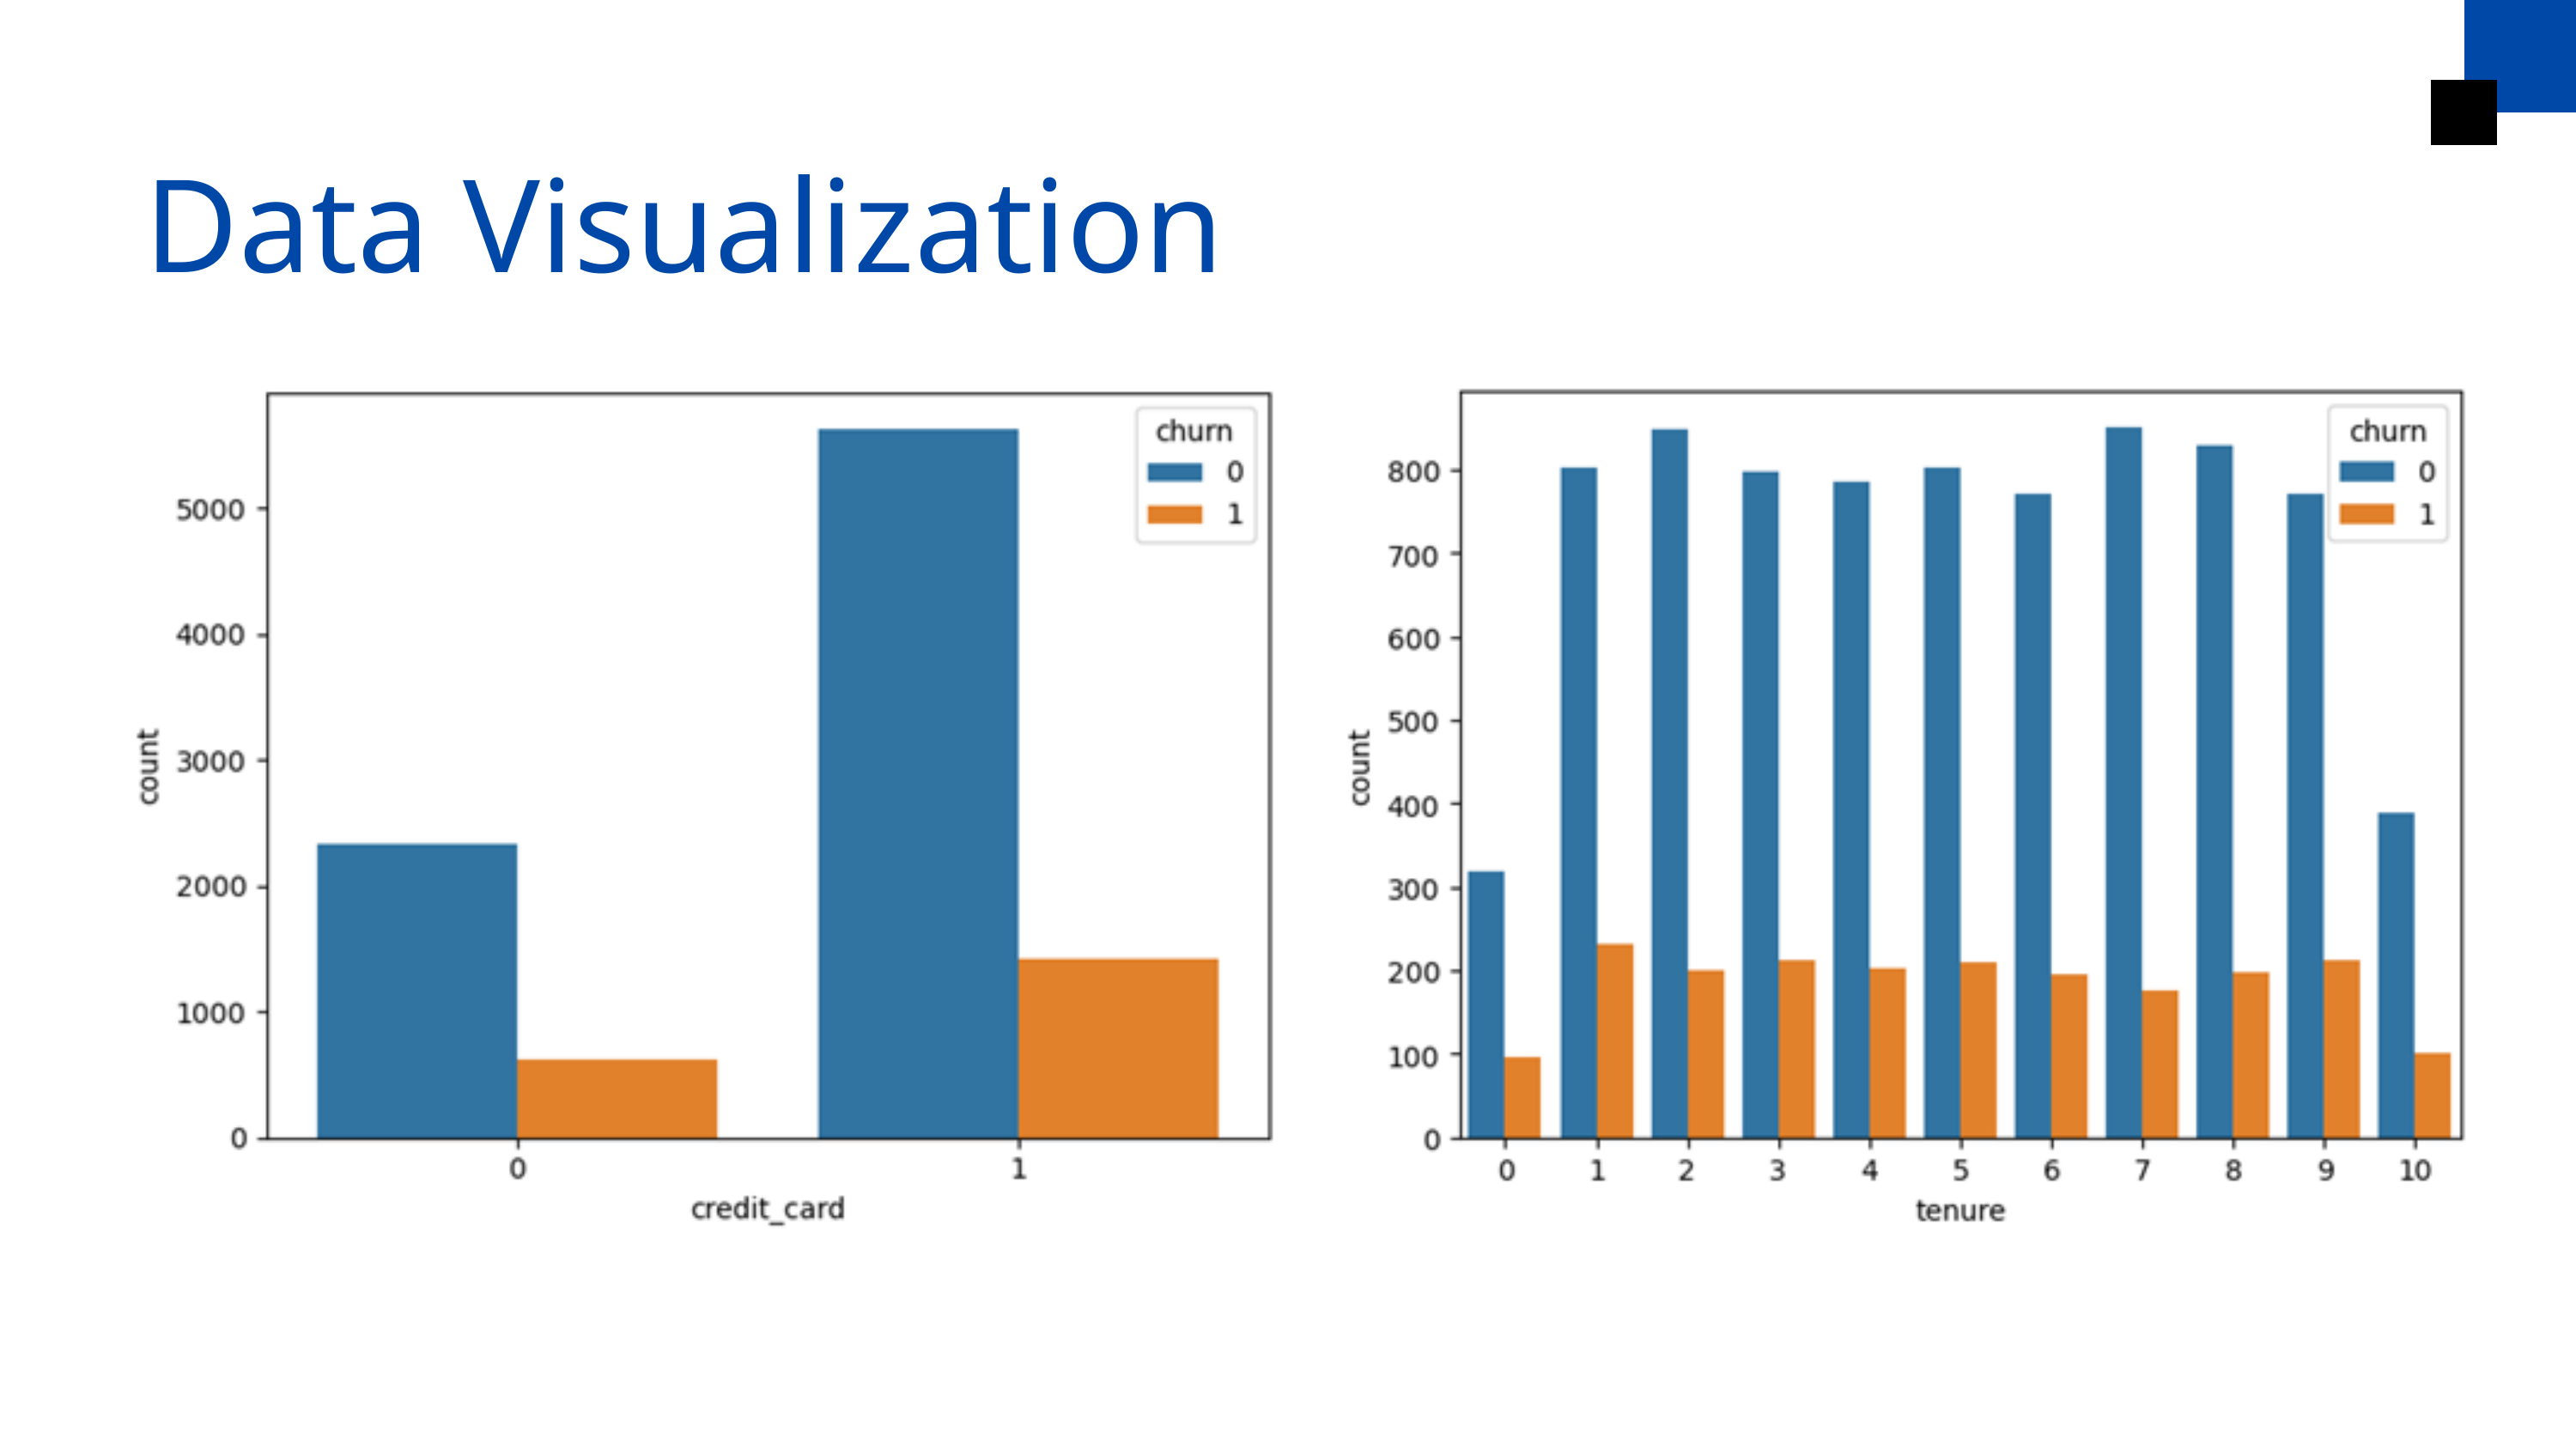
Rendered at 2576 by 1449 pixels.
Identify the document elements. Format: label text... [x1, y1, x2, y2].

picture [116, 373, 1289, 1246]
picture [1327, 373, 2481, 1246]
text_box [2431, 79, 2498, 145]
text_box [2464, 0, 2576, 113]
text_box Data Visualization [144, 143, 1328, 299]
